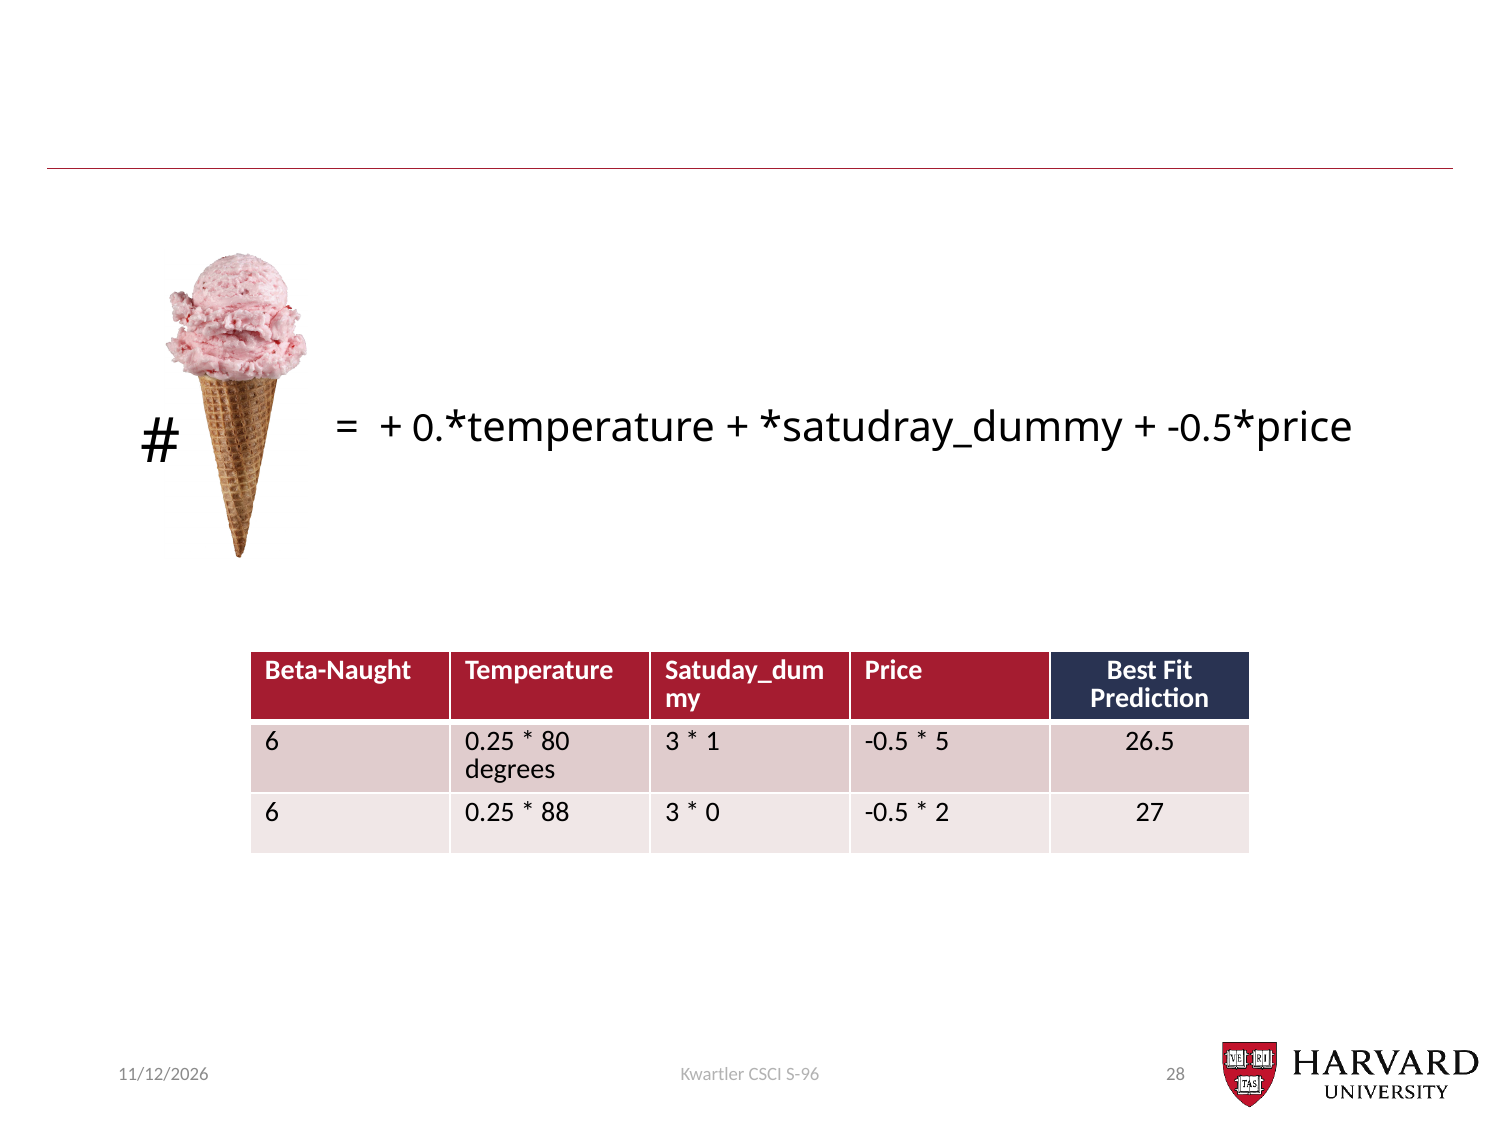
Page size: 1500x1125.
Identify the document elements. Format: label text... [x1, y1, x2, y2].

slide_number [103, 1042, 441, 1103]
picture [1200, 1024, 1500, 1125]
table_cell 3 * 1 [651, 725, 849, 792]
table_header Price [851, 652, 1049, 719]
table_cell 6 [251, 794, 449, 853]
table_cell 0.25 * 80 degrees [451, 725, 649, 792]
slide_number 28 [1059, 1042, 1200, 1103]
table_cell 6 [251, 725, 449, 792]
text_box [125, 249, 1429, 559]
table_cell 0.25 * 88 [451, 794, 649, 853]
table_header Satuday_dummy [651, 652, 849, 719]
table_header Temperature [451, 652, 649, 719]
table_cell -0.5 * 2 [851, 794, 1049, 853]
table_cell 26.5 [1051, 725, 1249, 792]
table_cell 27 [1051, 794, 1249, 853]
footer Kwartler CSCI S-96 [496, 1042, 1004, 1103]
table_header Beta-Naught [251, 652, 449, 719]
table_cell 3 * 0 [651, 794, 849, 853]
table_cell -0.5 * 5 [851, 725, 1049, 792]
table_header Best Fit Prediction [1051, 652, 1249, 719]
